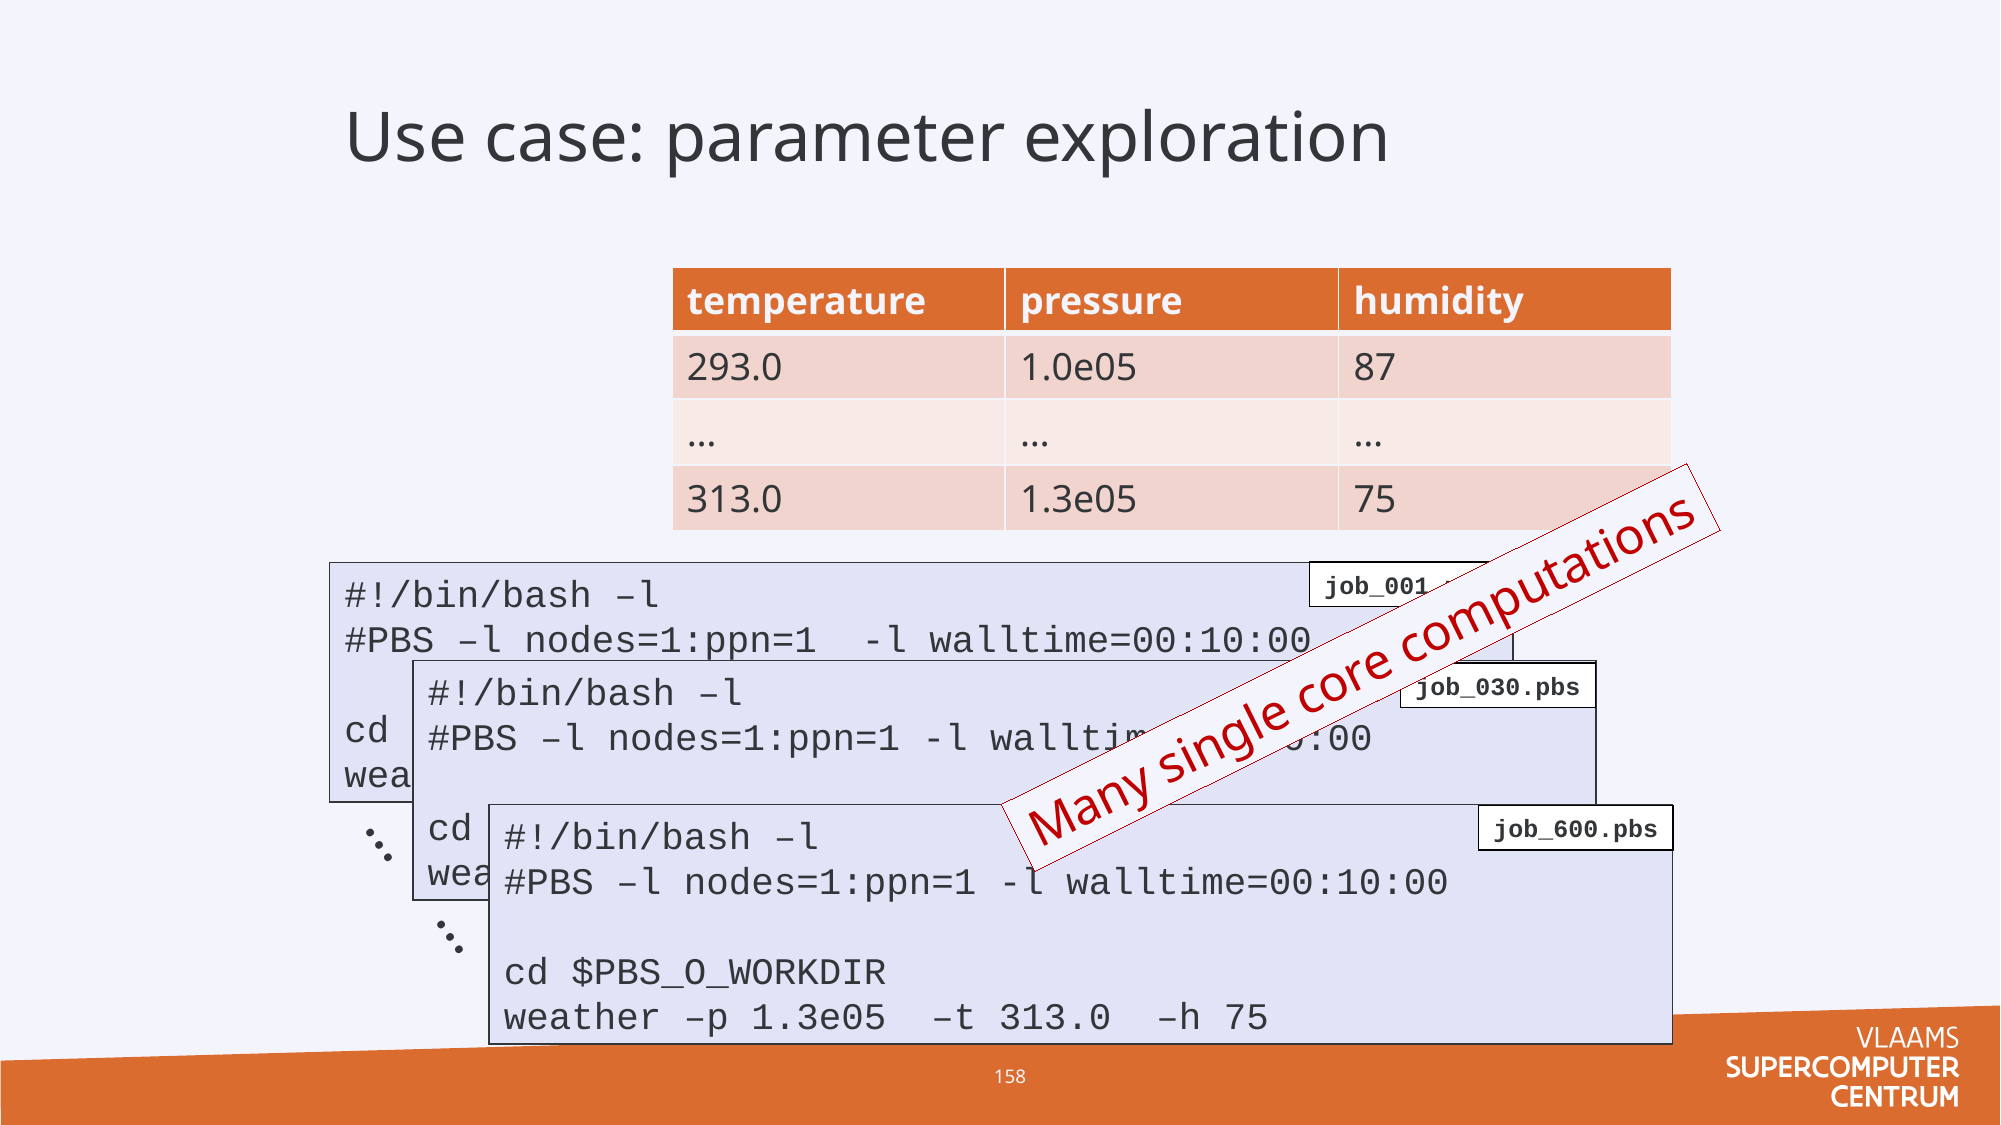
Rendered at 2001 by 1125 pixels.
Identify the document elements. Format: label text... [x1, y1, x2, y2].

slide_number 158 [958, 1047, 1042, 1108]
table_cell … [1339, 400, 1671, 464]
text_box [423, 804, 1675, 1047]
table_cell … [673, 400, 1004, 464]
table_header humidity [1339, 268, 1671, 330]
text_box Many single core computations [1490, 463, 1721, 634]
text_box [352, 660, 1598, 903]
table_cell 293.0 [673, 336, 1004, 398]
picture [1725, 1021, 1960, 1117]
table_cell 75 [1339, 466, 1671, 530]
table_cell … [1006, 400, 1338, 464]
table_cell 1.0e05 [1006, 336, 1338, 398]
table_header temperature [673, 268, 1004, 330]
table_cell 87 [1339, 336, 1671, 398]
title Use case: parameter exploration [329, 45, 1680, 233]
table_header pressure [1006, 268, 1338, 330]
table_cell 313.0 [673, 466, 1004, 530]
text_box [329, 561, 1513, 805]
table_cell 1.3e05 [1006, 466, 1338, 530]
